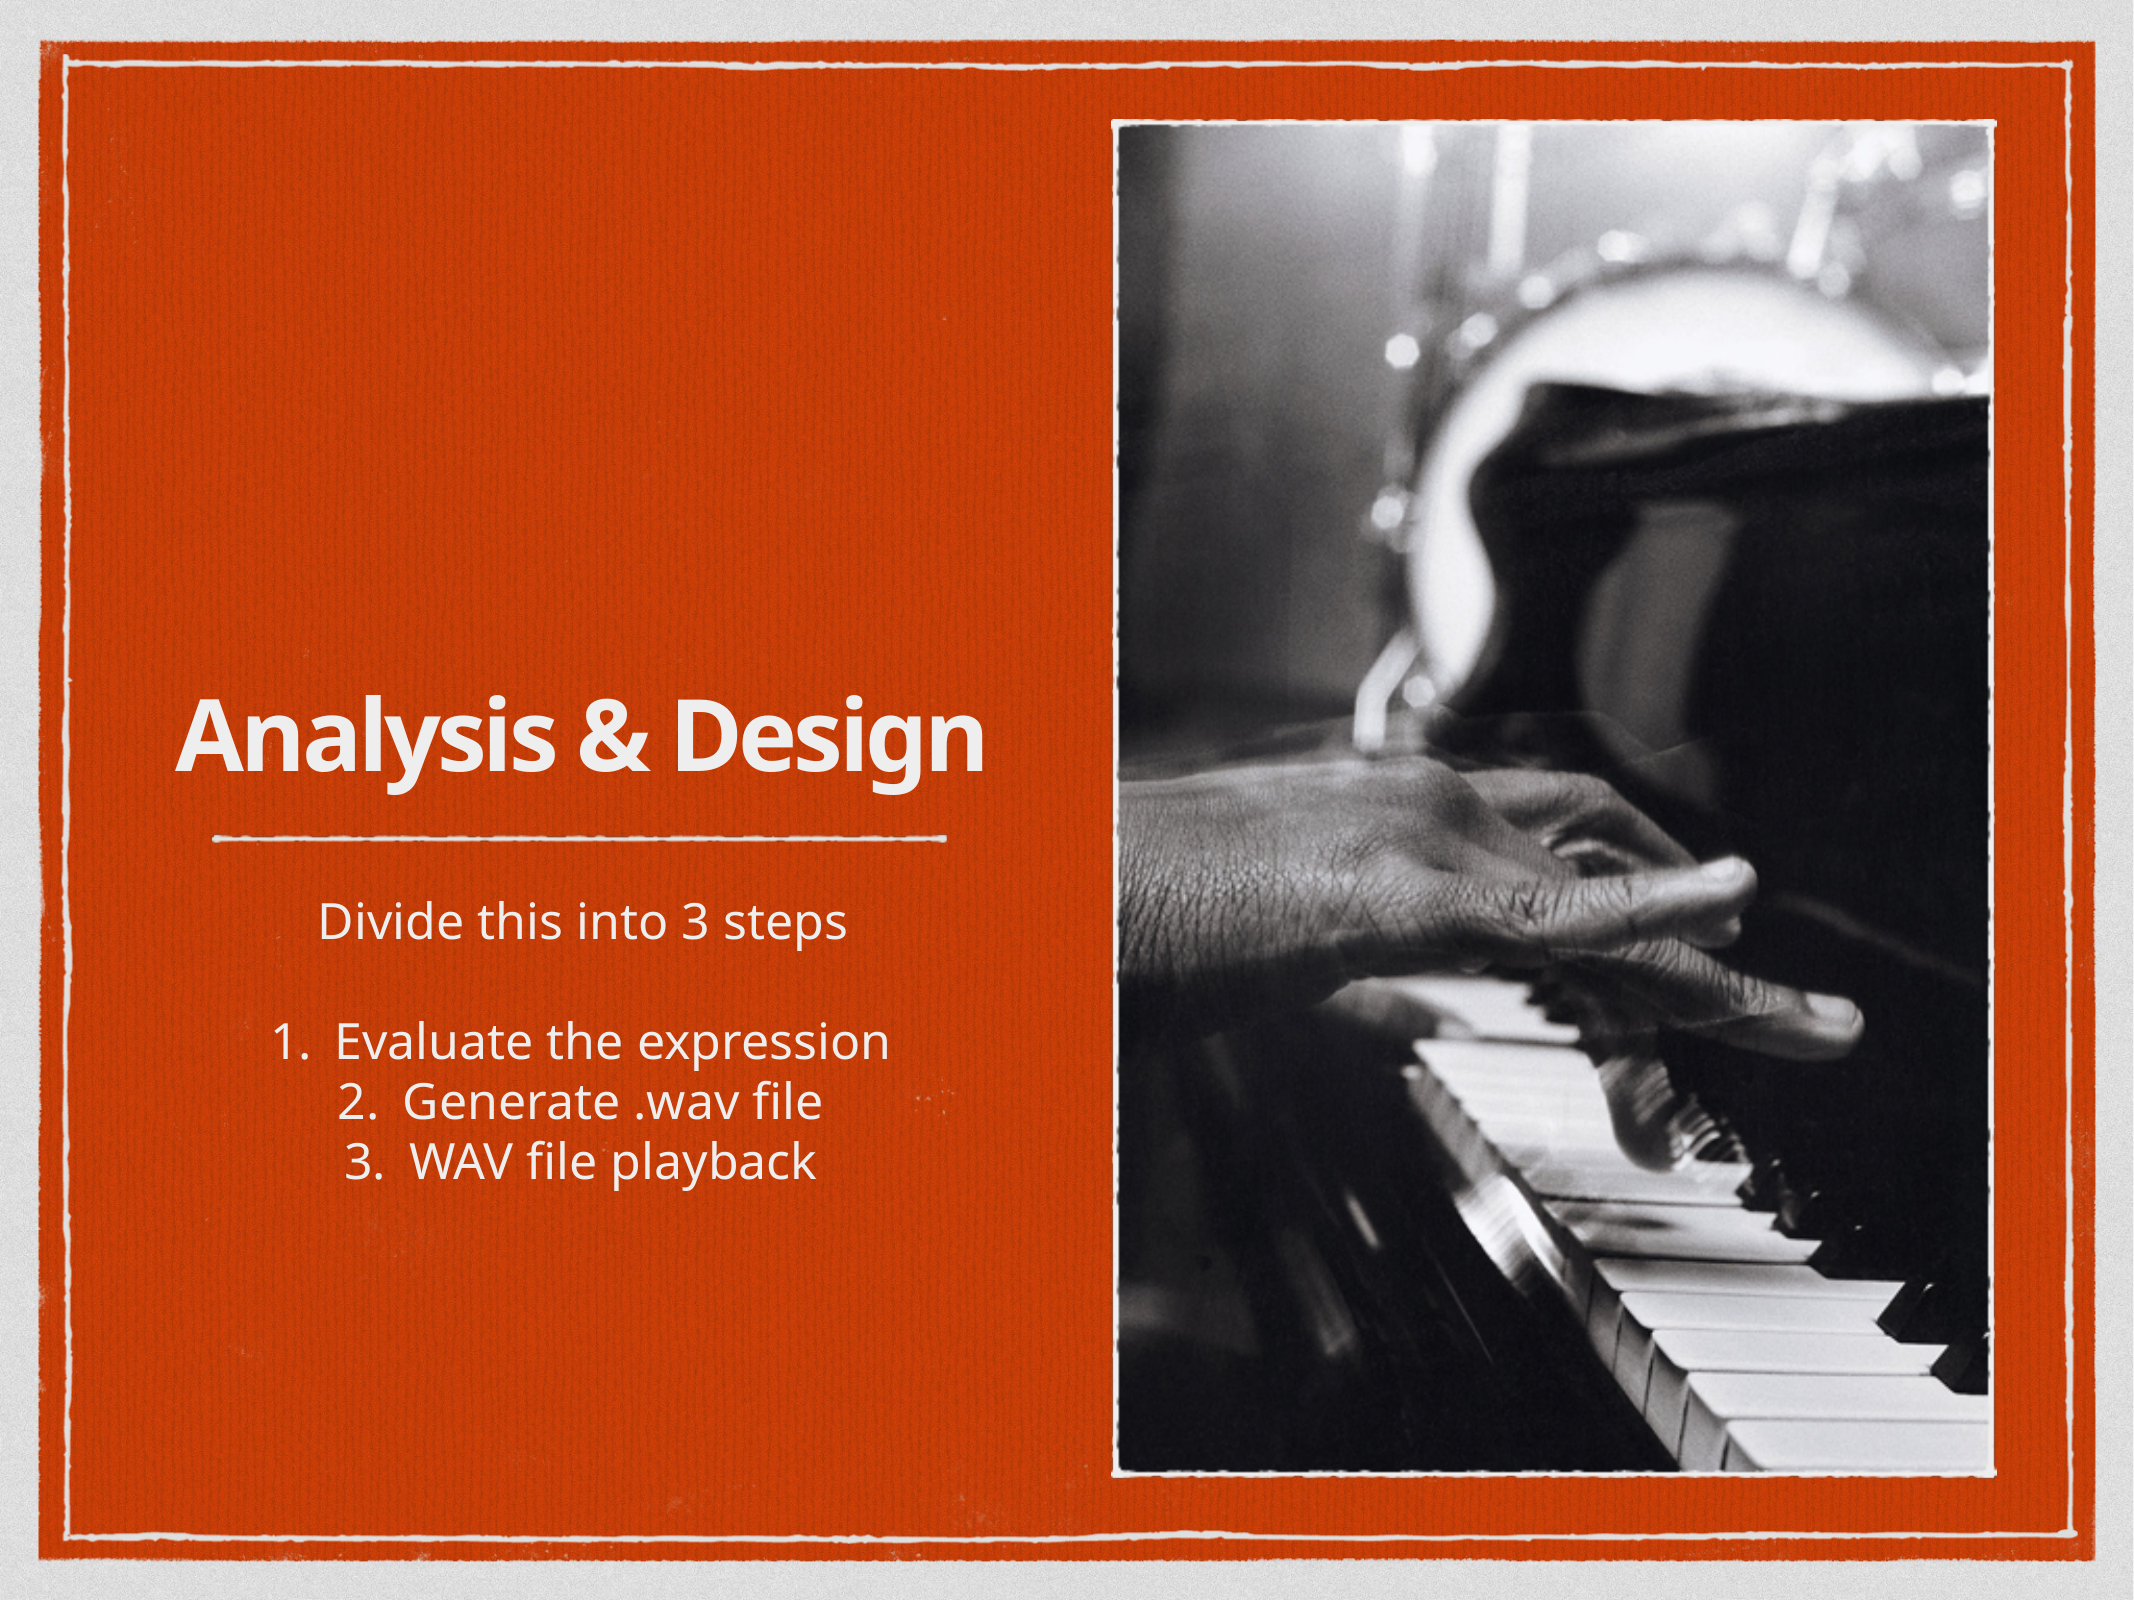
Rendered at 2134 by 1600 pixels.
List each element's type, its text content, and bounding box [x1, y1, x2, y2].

text_box Evaluate the expression Generate .wav file WAV file playback [122, 1001, 1040, 1218]
title Analysis & Design [124, 126, 1043, 801]
picture [0, 0, 2134, 1600]
list Divide this into 3 steps [124, 880, 1043, 1476]
